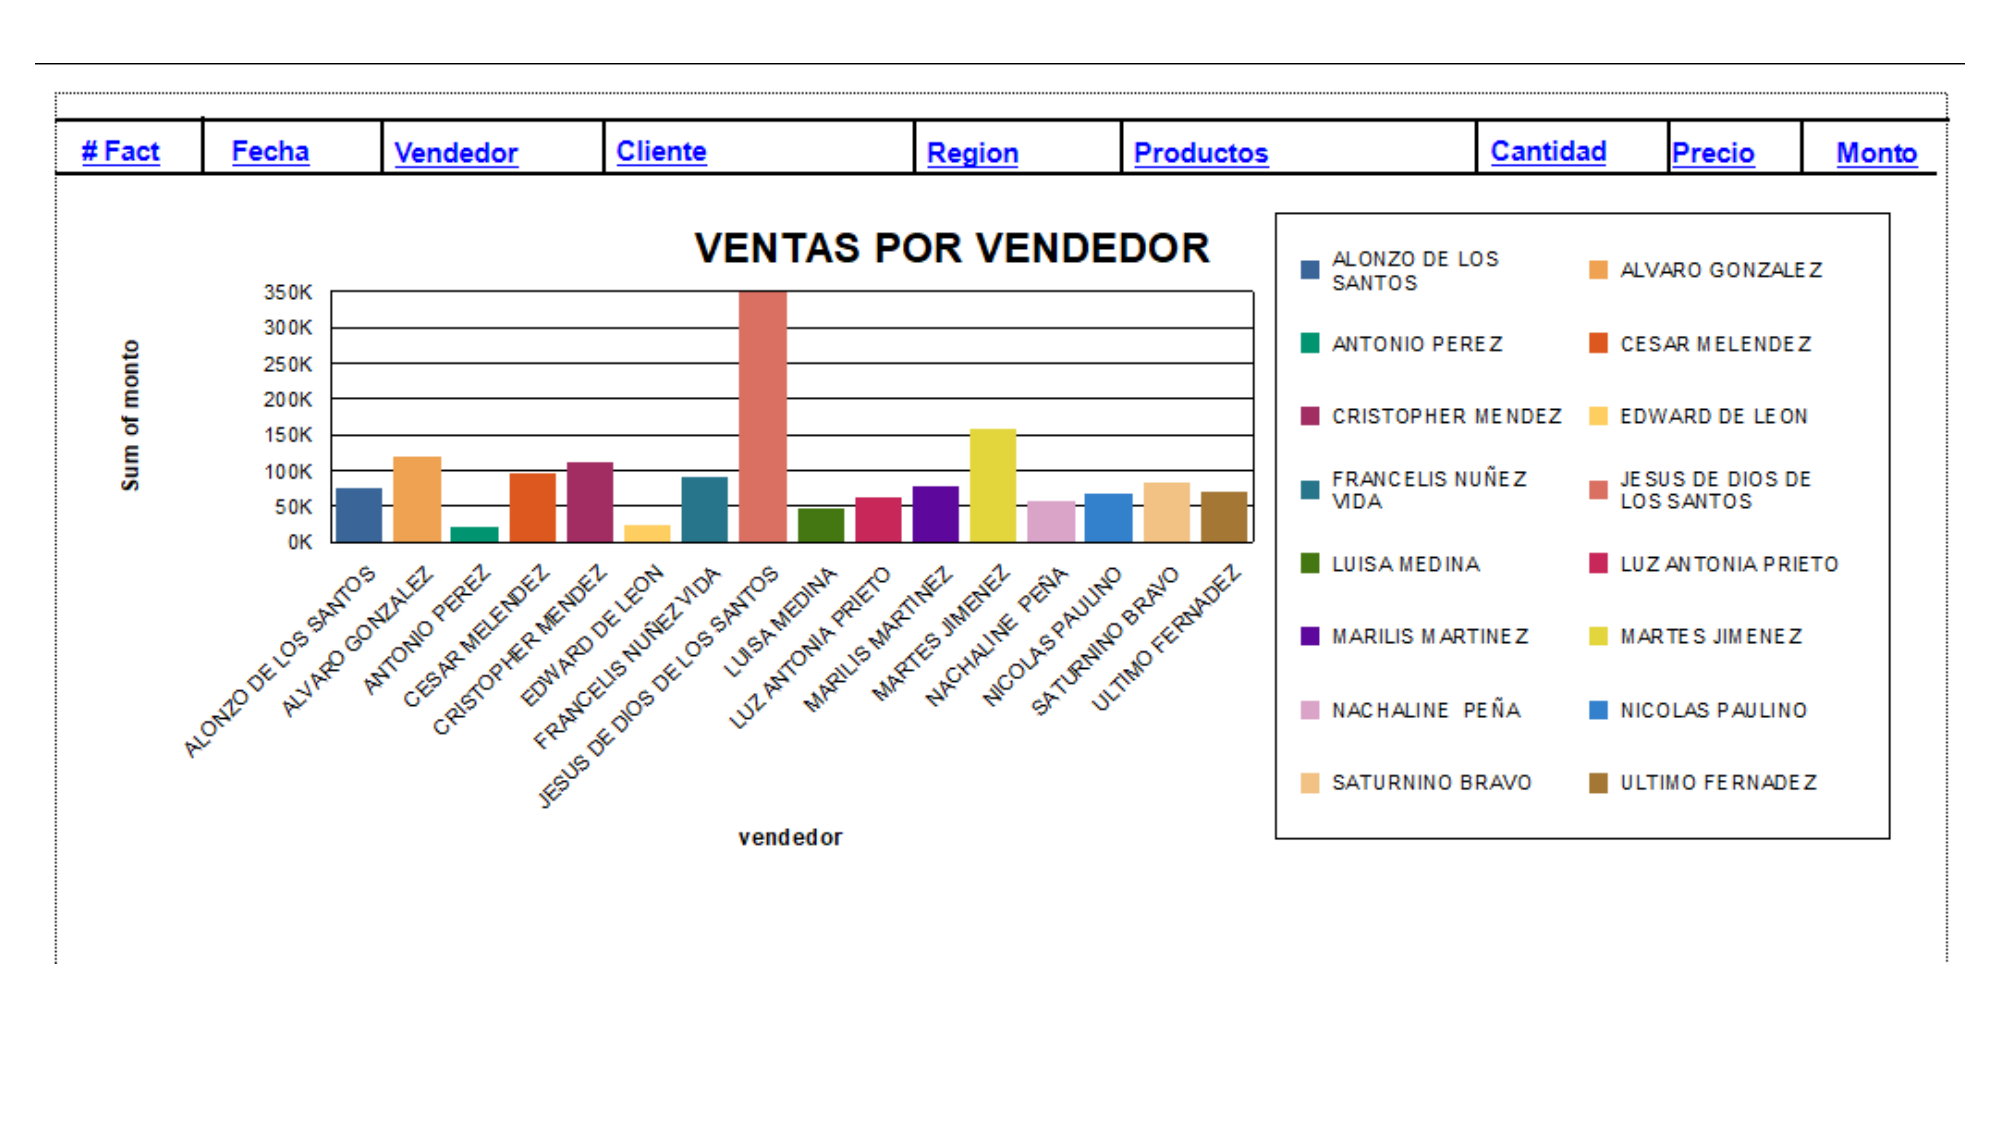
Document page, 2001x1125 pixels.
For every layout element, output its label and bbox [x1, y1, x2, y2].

picture [35, 63, 1965, 964]
